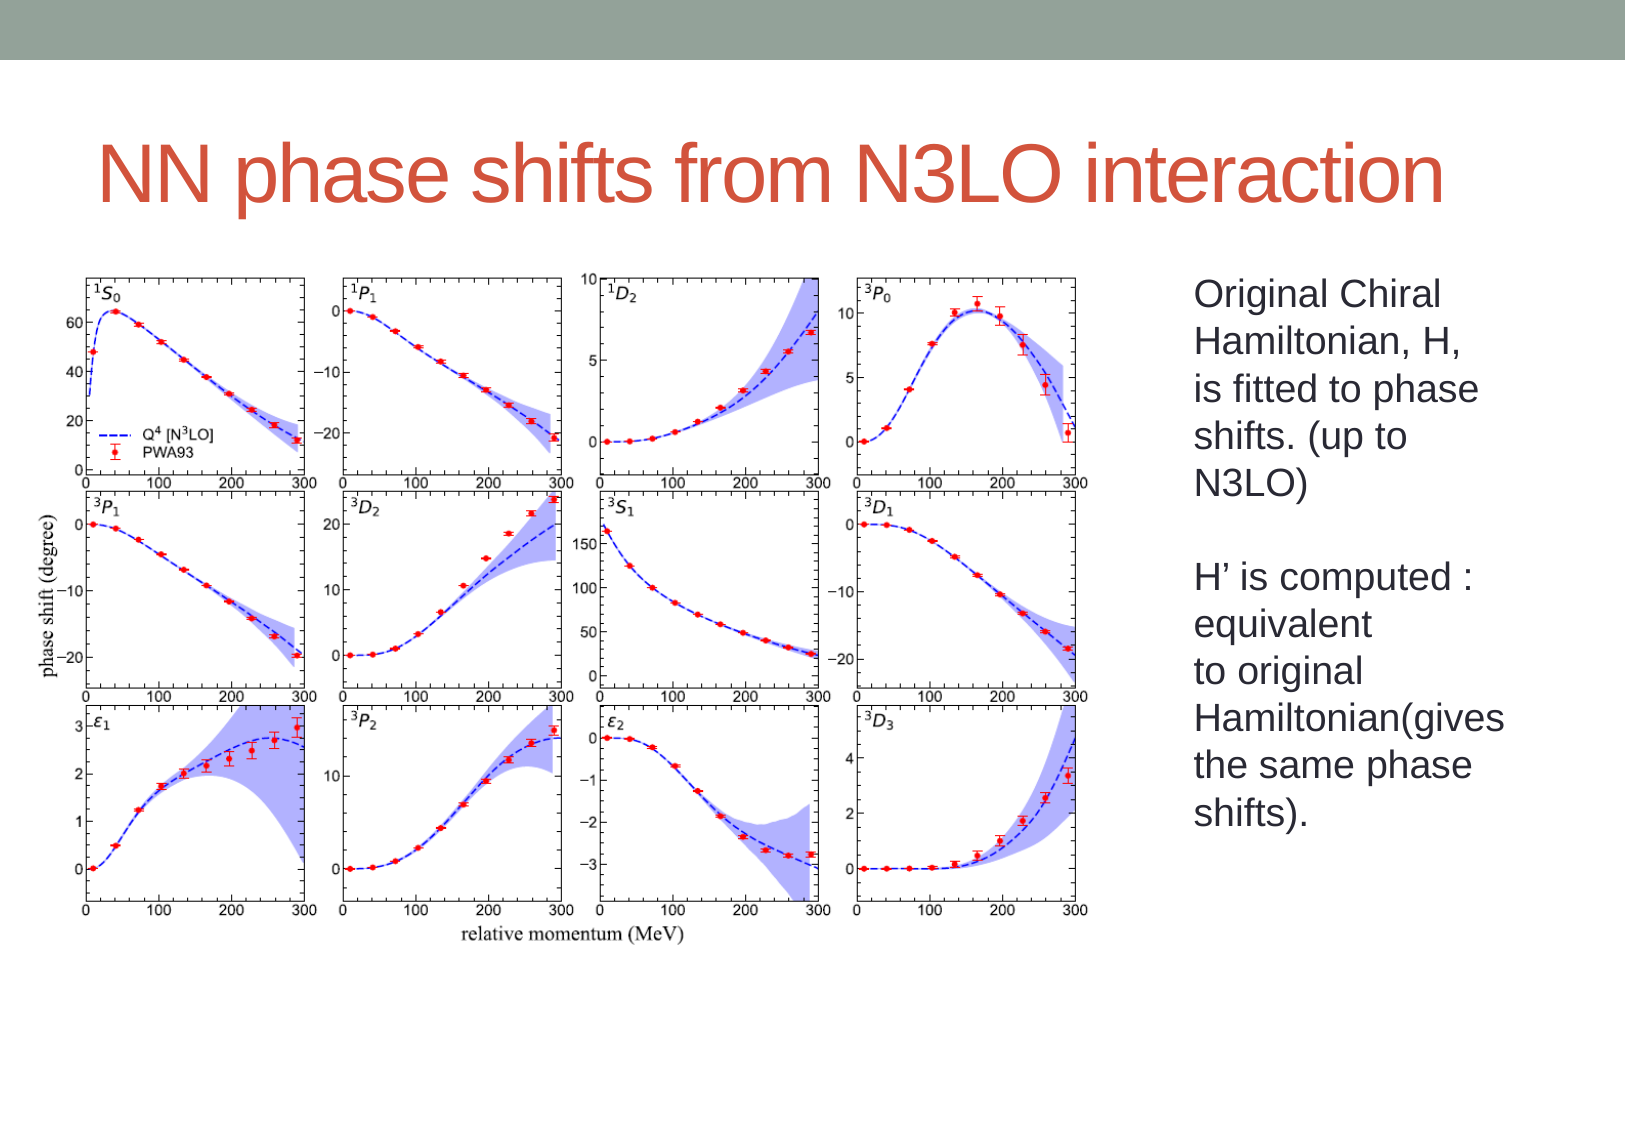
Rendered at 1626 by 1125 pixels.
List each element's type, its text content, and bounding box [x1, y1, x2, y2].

picture [10, 252, 1123, 953]
title NN phase shifts from N3LO interaction [81, 87, 1544, 250]
text_box Original Chiral Hamiltonian, H, is fitted to phase shifts. (up to N3LO) H’ is computed : equivalent to original Hamiltonian(gives the same phase shifts). [1178, 261, 1544, 842]
